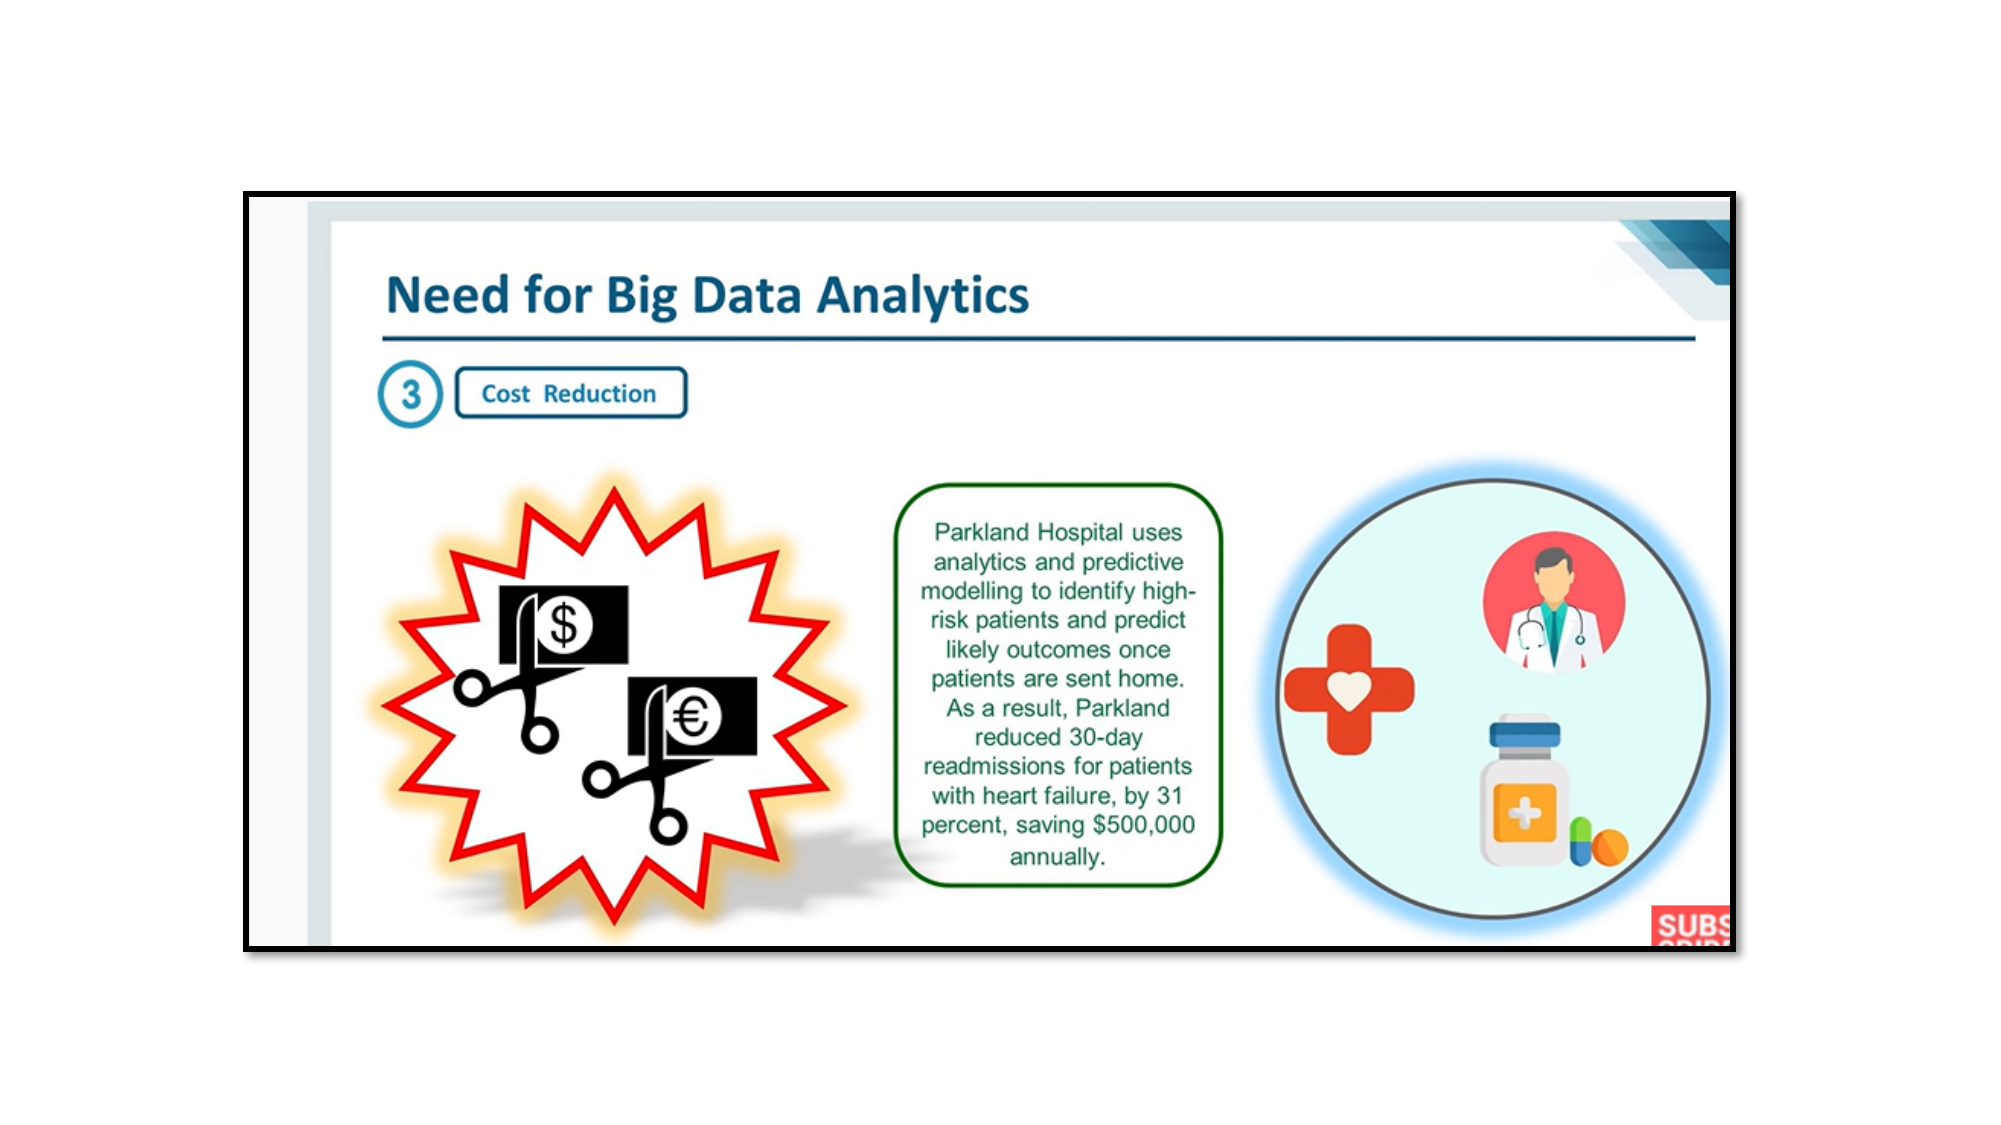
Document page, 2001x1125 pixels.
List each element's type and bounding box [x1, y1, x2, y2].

picture [249, 197, 1731, 946]
